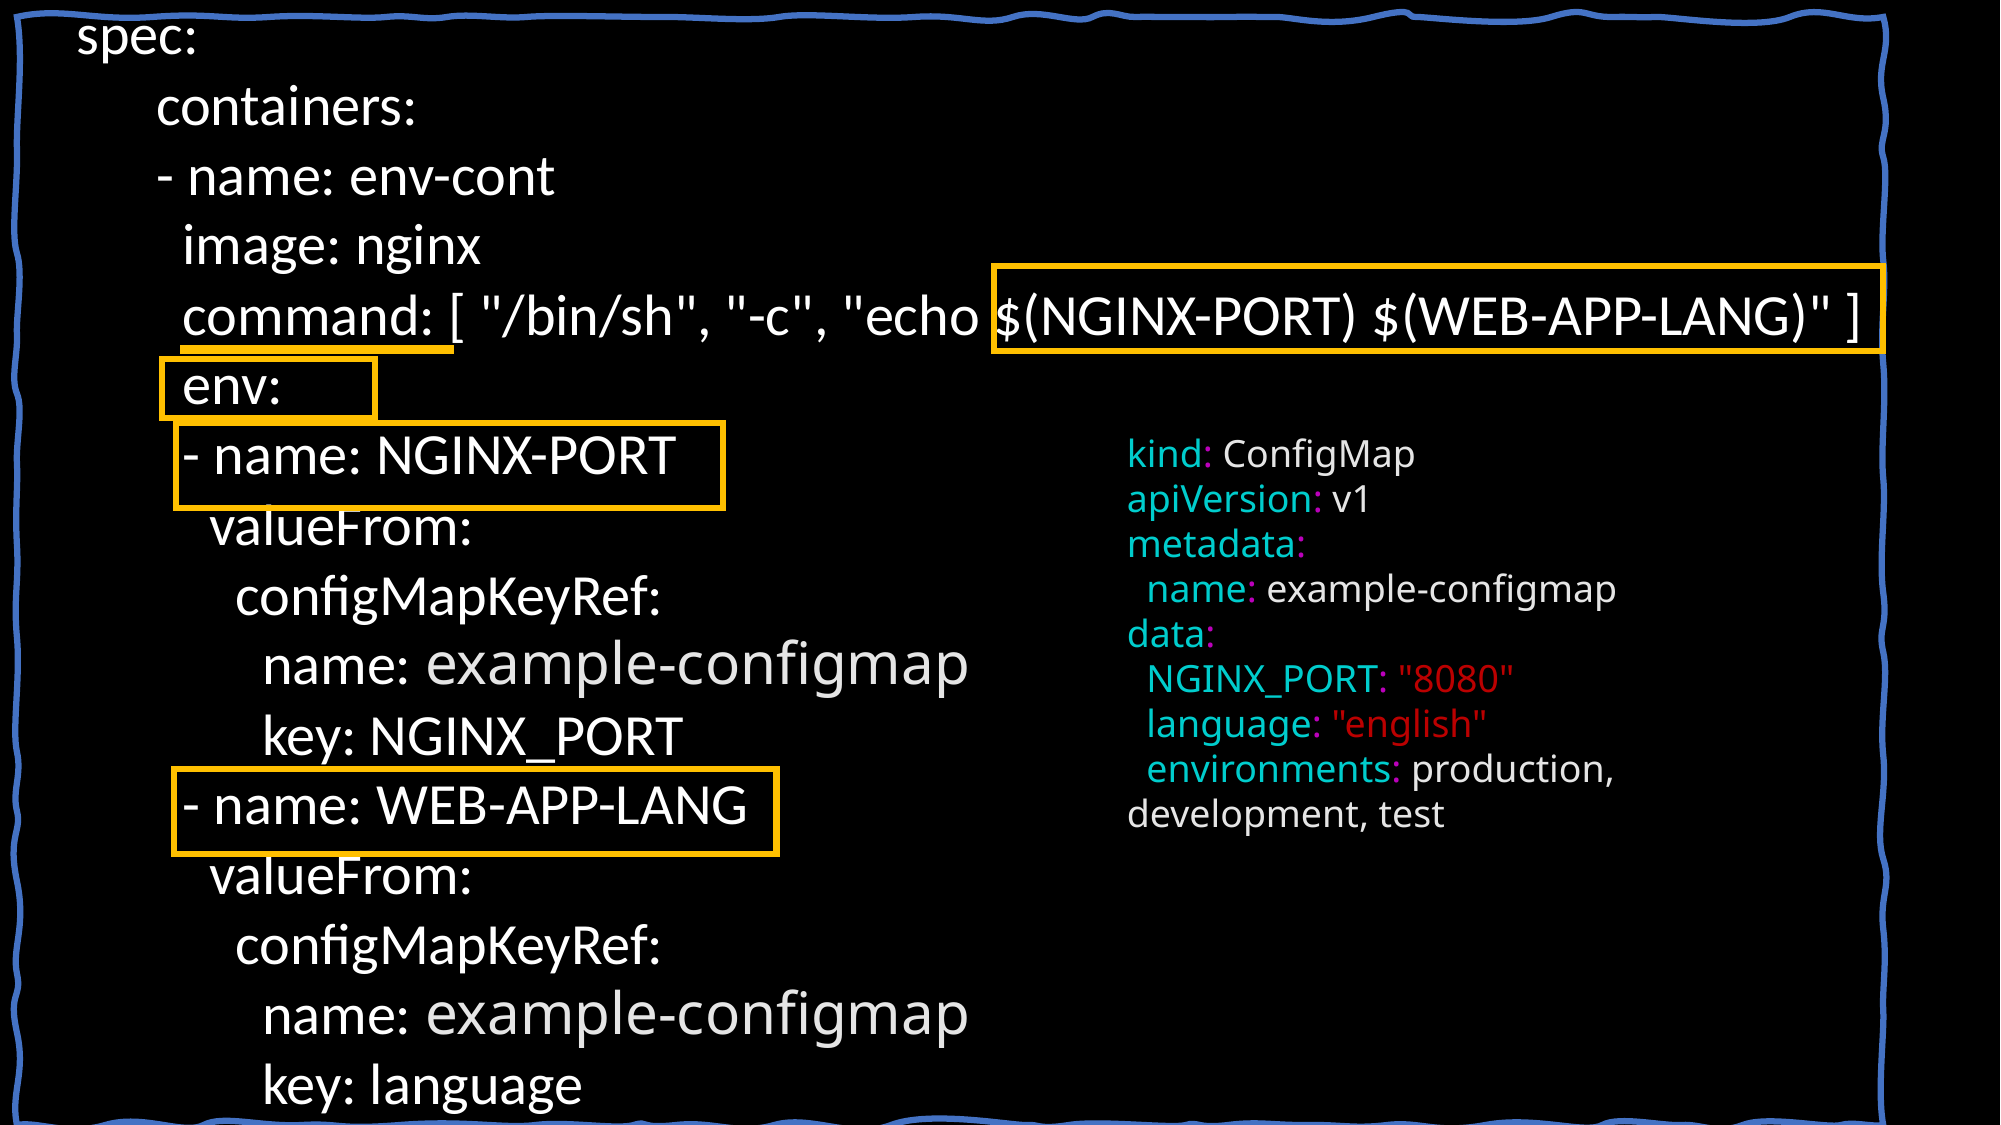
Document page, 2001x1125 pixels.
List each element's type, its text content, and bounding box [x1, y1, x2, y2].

text_box [12, 10, 1888, 1125]
text_box [161, 358, 376, 419]
text_box [173, 768, 778, 855]
text_box spec: containers: - name: env-cont image: nginx command: [ "/bin/sh", "-c", "echo $(NGINX-PORT) $(WEB-APP-LANG)" ] env: - name: NGINX-PORT valueFrom: configMapKeyRef: name: example-configmap key: NGINX_PORT - name: WEB-APP-LANG valueFrom: configMapKeyRef: name: example-configmap key: language [61, 0, 1958, 1124]
text_box [175, 422, 724, 509]
text_box kind: ConfigMap apiVersion: v1 metadata: name: example-configmap data: NGINX_PORT: "8080" language: "english" environments: production, development, test [1112, 423, 1858, 843]
text_box [993, 265, 1884, 352]
